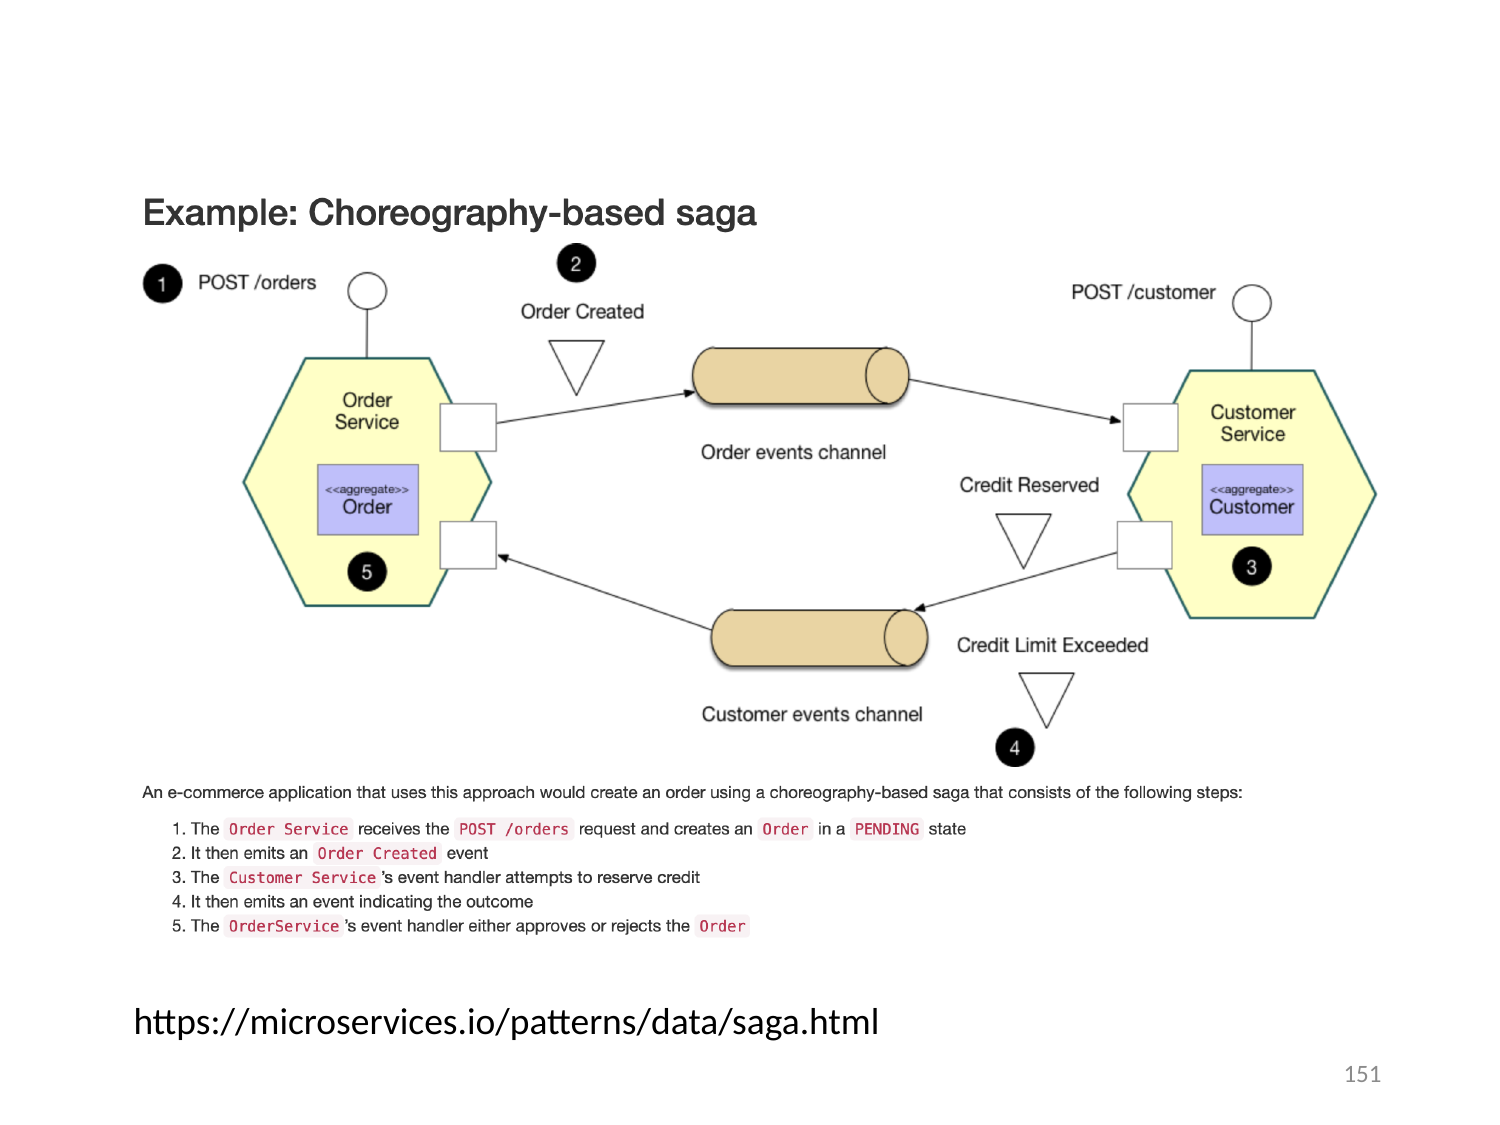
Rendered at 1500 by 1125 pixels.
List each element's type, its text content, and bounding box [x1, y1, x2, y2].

text_box https://microservices.io/patterns/data/saga.html [118, 989, 973, 1050]
slide_number 151 [1059, 1042, 1397, 1103]
picture [78, 181, 1422, 944]
